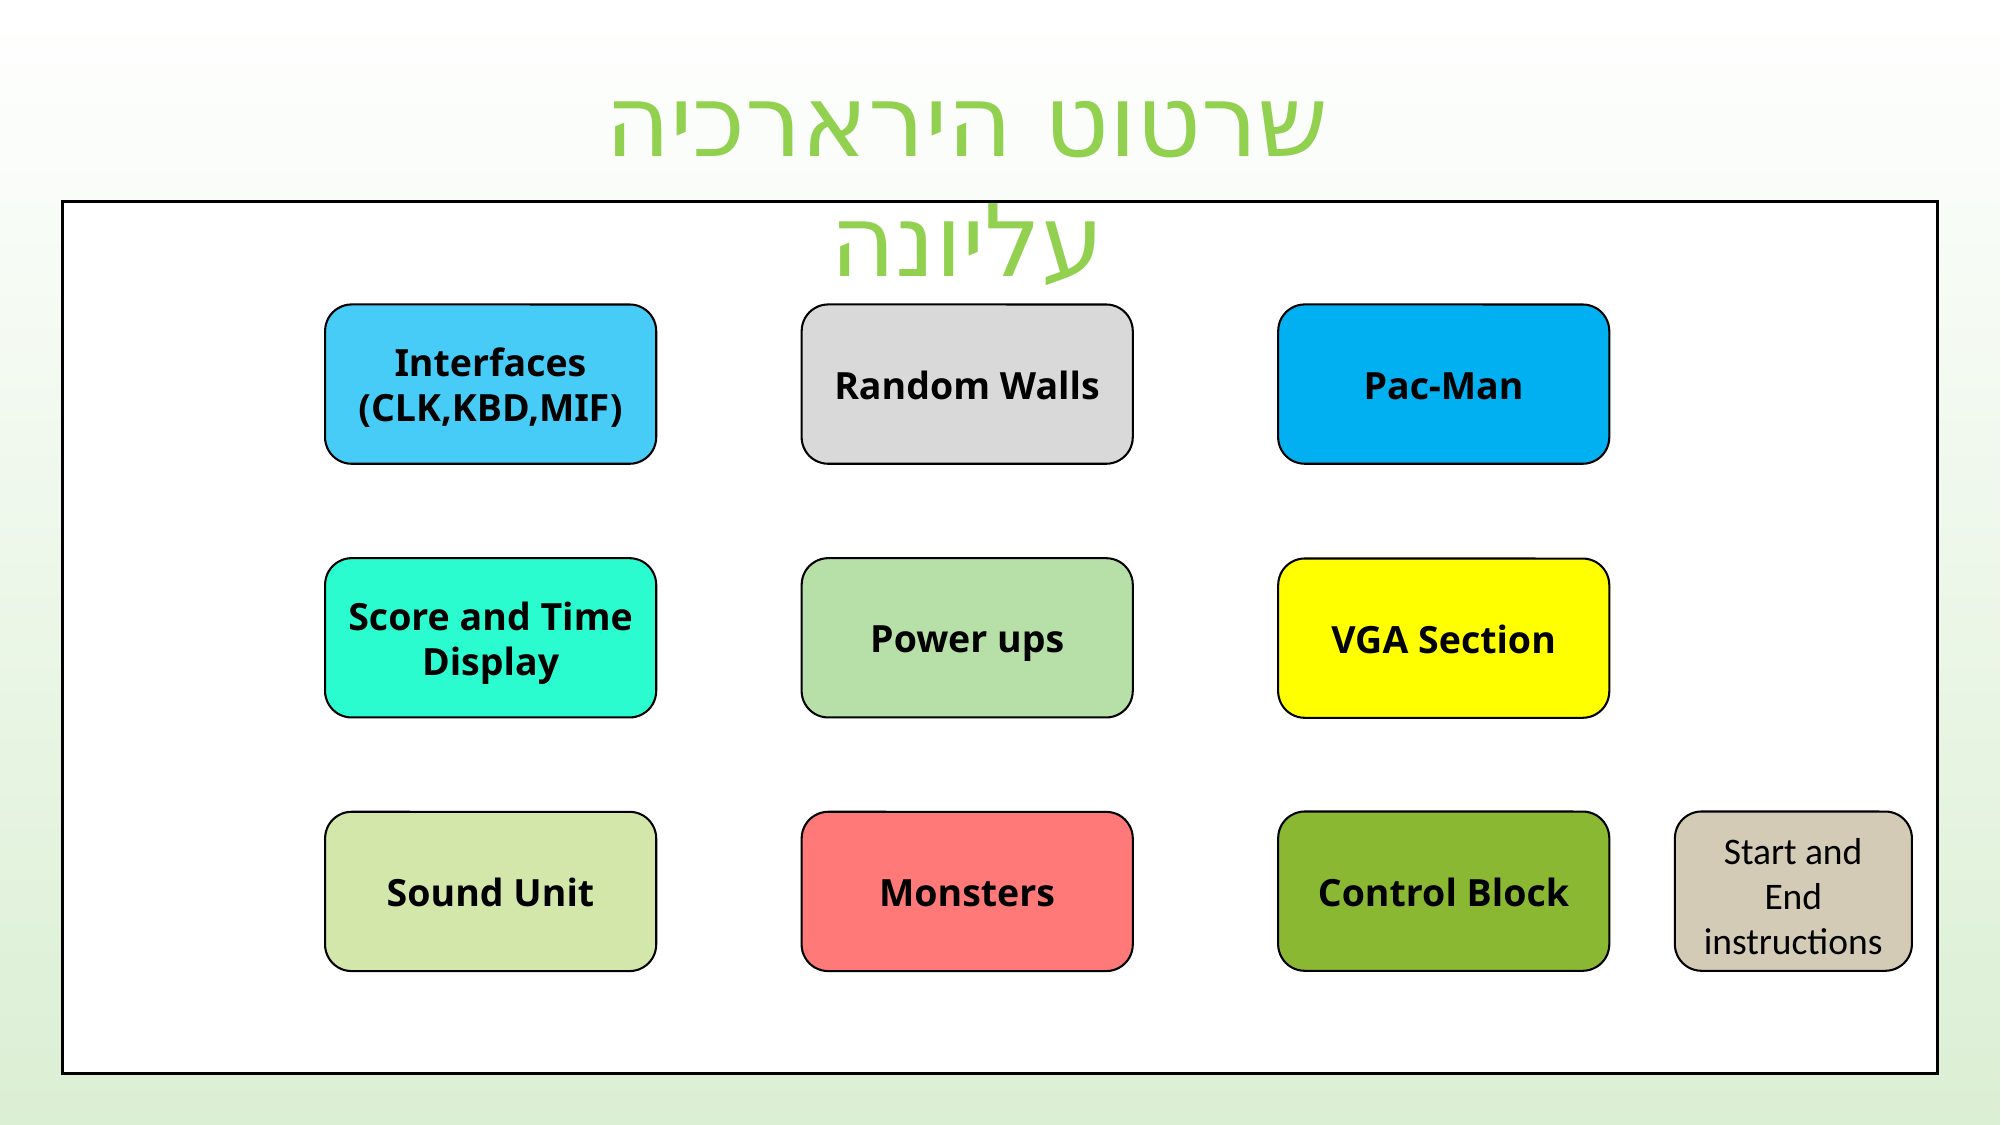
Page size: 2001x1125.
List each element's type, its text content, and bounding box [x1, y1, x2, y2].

text_box Start and End instructions [1673, 810, 1913, 972]
text_box שרטוט הירארכיה עליונה [448, 49, 1486, 304]
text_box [325, 304, 1610, 972]
